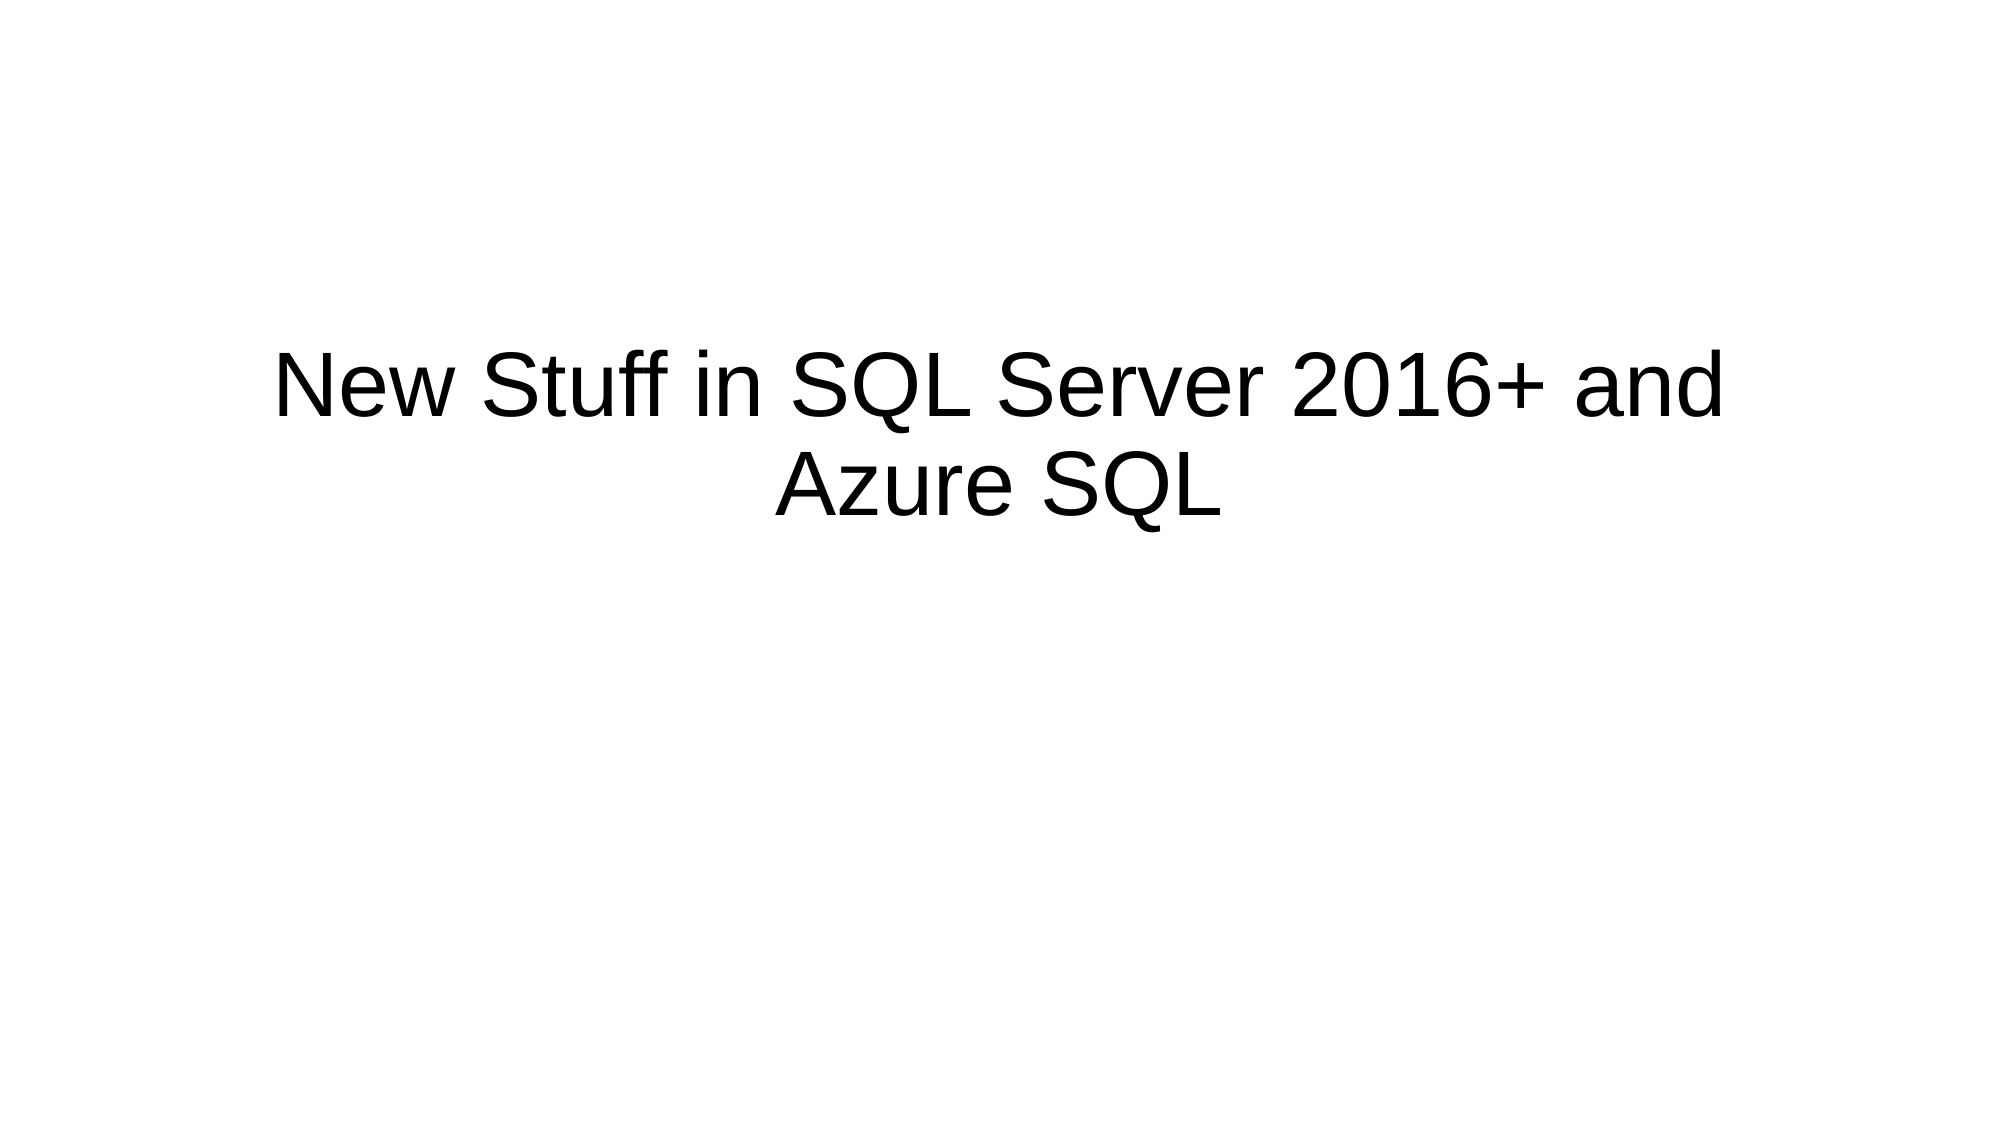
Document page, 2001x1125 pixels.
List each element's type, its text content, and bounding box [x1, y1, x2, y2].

subtitle New Stuff in SQL Server 2016+ and Azure SQL [249, 300, 1750, 572]
